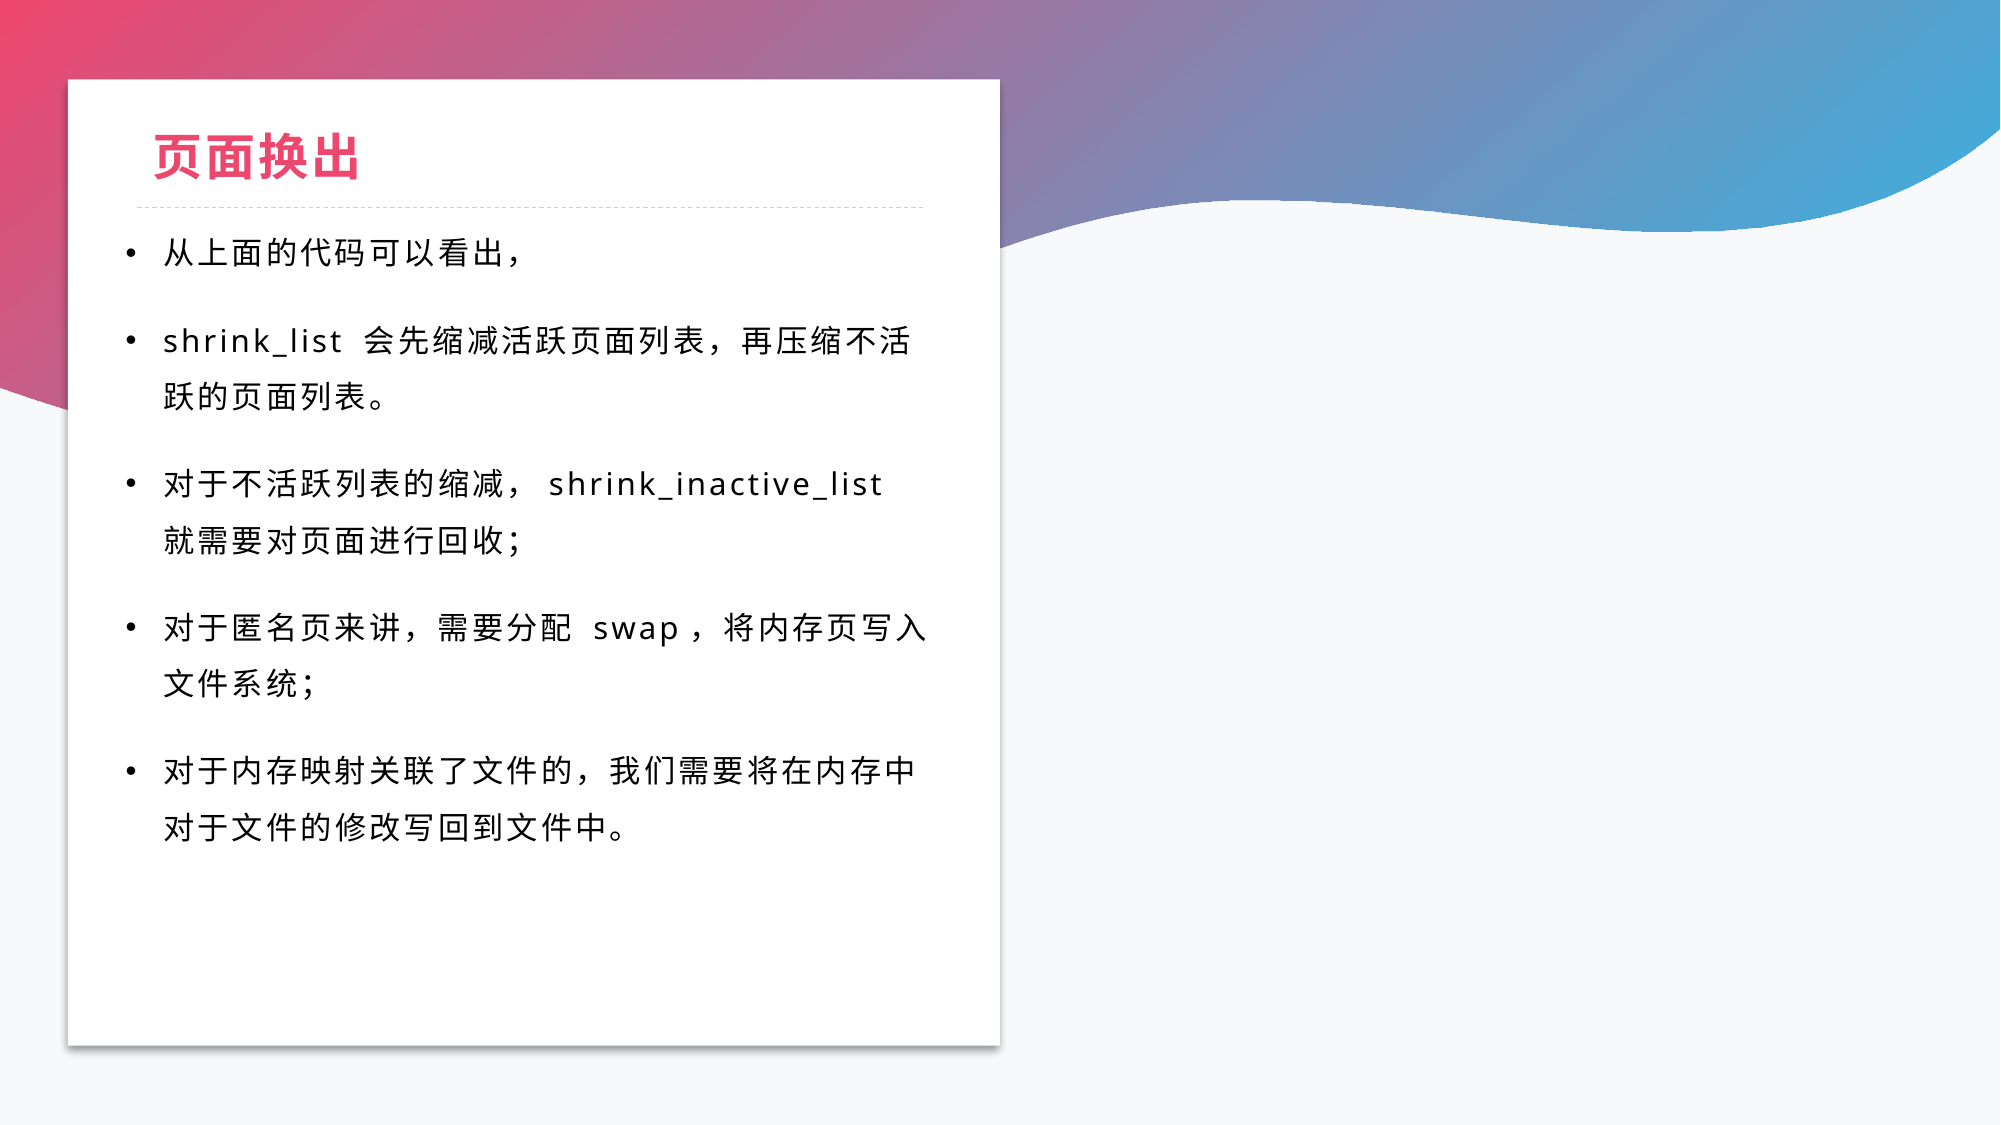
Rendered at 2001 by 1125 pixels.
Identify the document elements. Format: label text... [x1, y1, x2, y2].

list 从上面的代码可以看出， shrink_list 会先缩减活跃页面列表，再压缩不活跃的页面列表。 对于不活跃列表的缩减，shrink_inactive_list 就需要对页面进行回收； 对于匿名页来讲，需要分配 swap，将内存页写入文件系统； 对于内存映射关联了文件的，我们需要将在内存中对于文件的修改写回到文件中。 [110, 207, 951, 1014]
title 页面换出 [137, 111, 924, 208]
